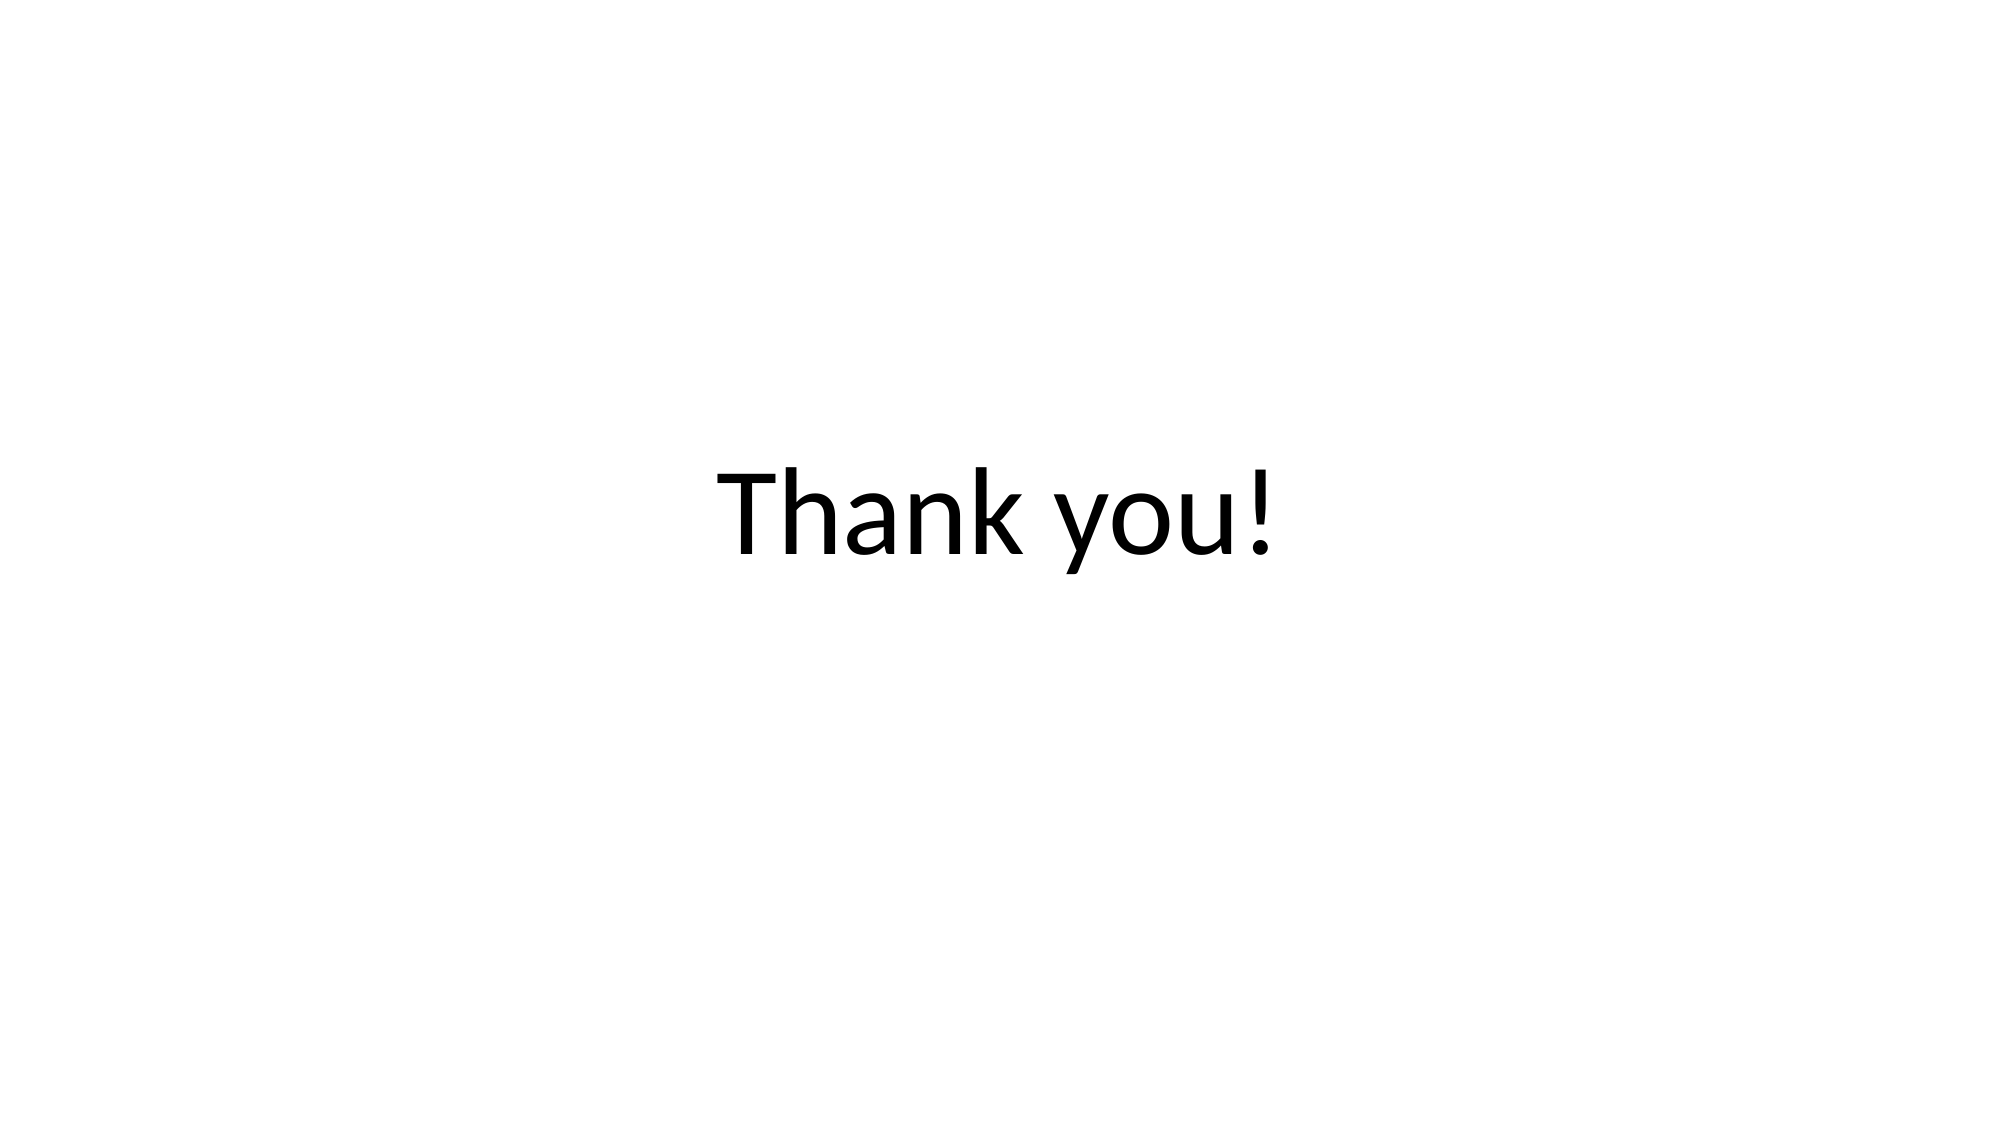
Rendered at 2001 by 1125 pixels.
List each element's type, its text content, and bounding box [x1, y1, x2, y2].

title Thank you! [136, 280, 1862, 749]
